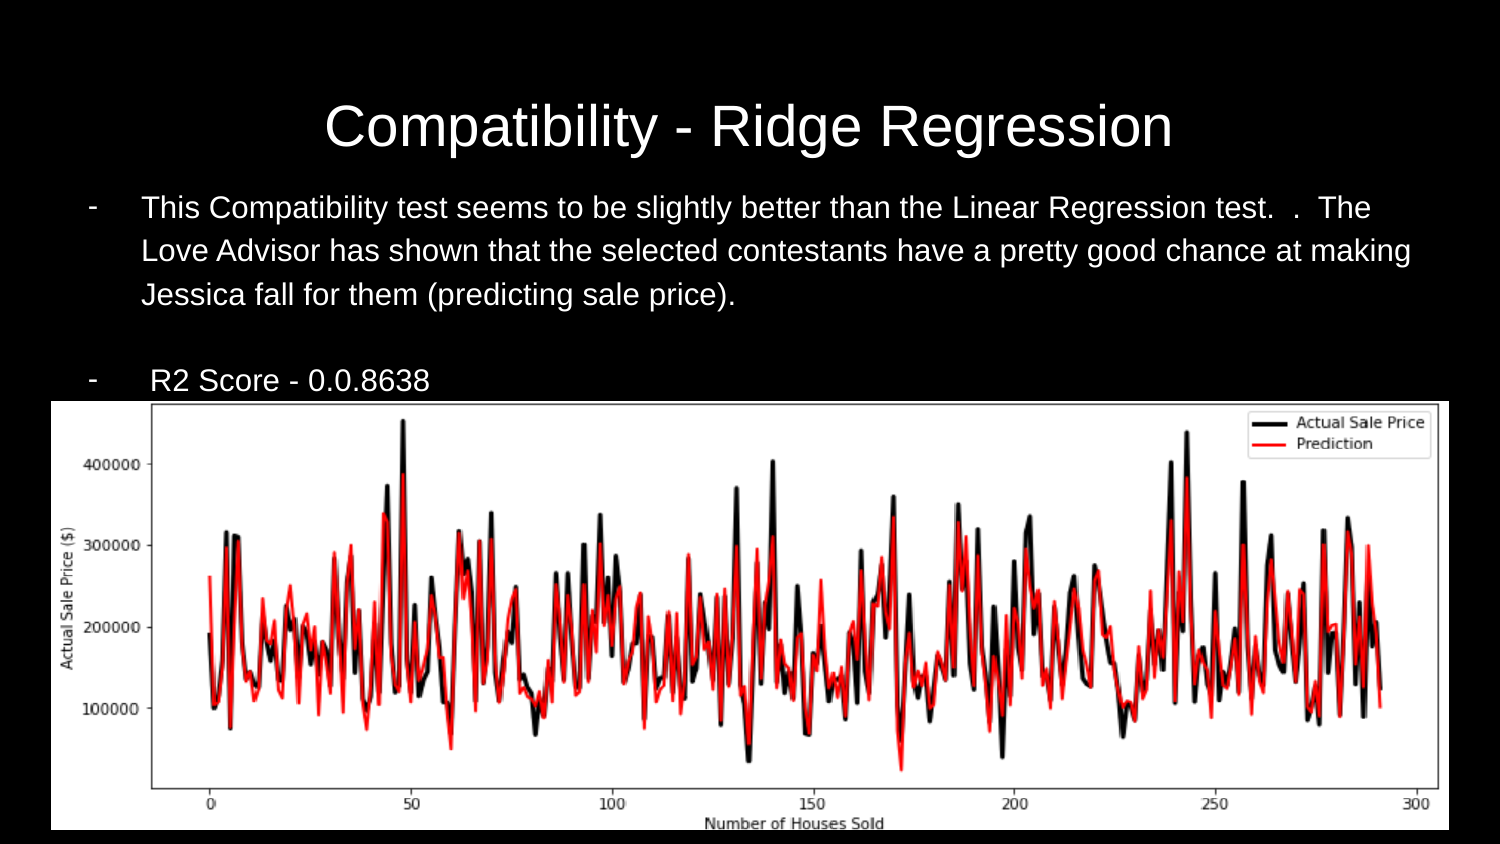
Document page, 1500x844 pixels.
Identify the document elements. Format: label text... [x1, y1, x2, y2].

title Compatibility - Ridge Regression [51, 72, 1449, 166]
picture [50, 400, 1450, 831]
list This Compatibility test seems to be slightly better than the Linear Regression test. . The Love Advisor has shown that the selected contestants have a pretty good chance at making Jessica fall for them (predicting sale price). R2 Score - 0.0.8638 [51, 166, 1449, 400]
